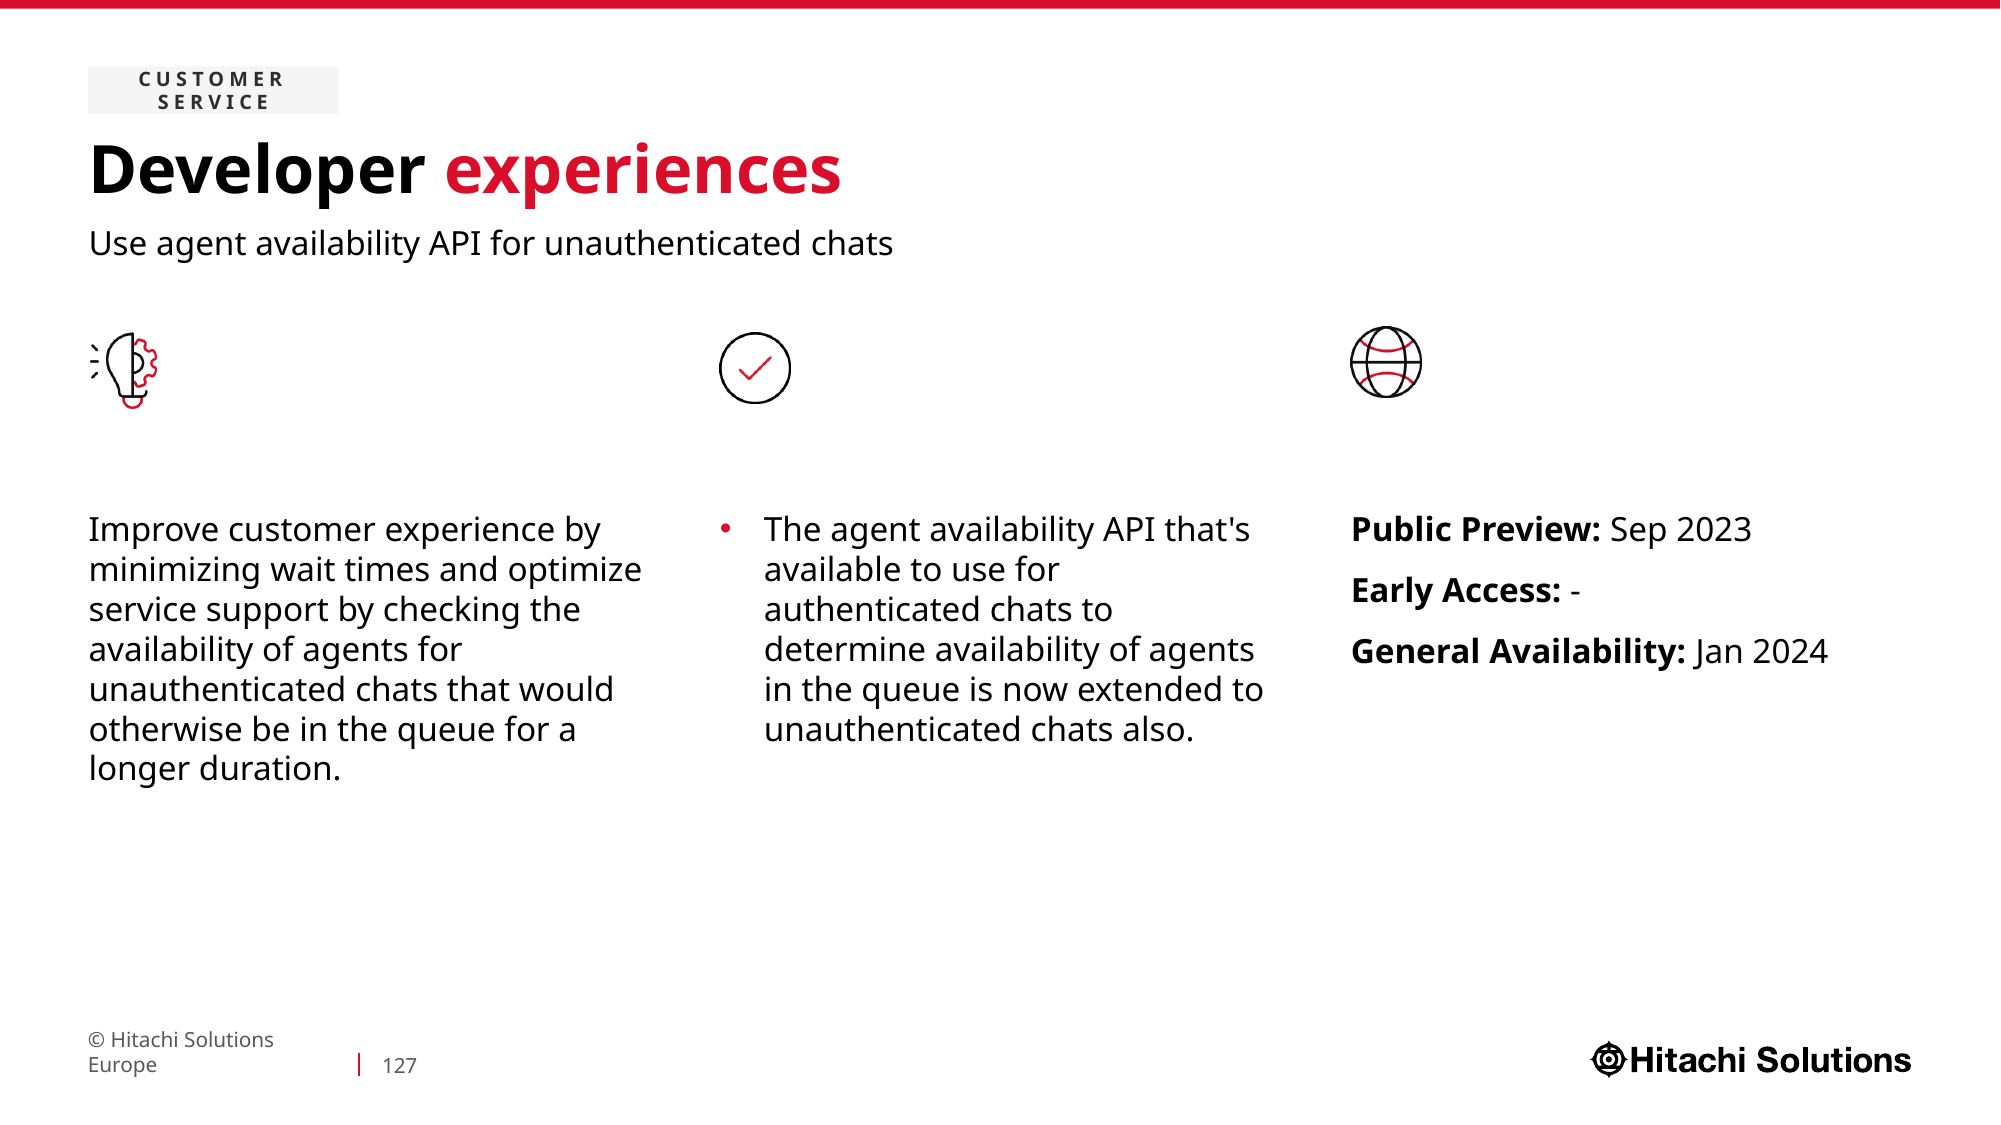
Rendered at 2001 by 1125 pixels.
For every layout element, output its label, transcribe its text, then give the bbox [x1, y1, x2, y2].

list Improve customer experience by minimizing wait times and optimize service support by checking the availability of agents for unauthenticated chats that would otherwise be in the queue for a longer duration. [88, 326, 650, 971]
list Public Preview: Sep 2023 Early Access: - General Availability: Jan 2024 [1350, 326, 1912, 971]
list Customer service [88, 66, 339, 114]
title Developer experiences [88, 136, 1912, 196]
list Use agent availability API for unauthenticated chats [88, 221, 1912, 264]
list The agent availability API that's available to use for authenticated chats to determine availability of agents in the queue is now extended to unauthenticated chats also. [719, 326, 1281, 971]
picture [90, 332, 157, 409]
picture [1350, 326, 1422, 398]
picture [719, 332, 791, 404]
